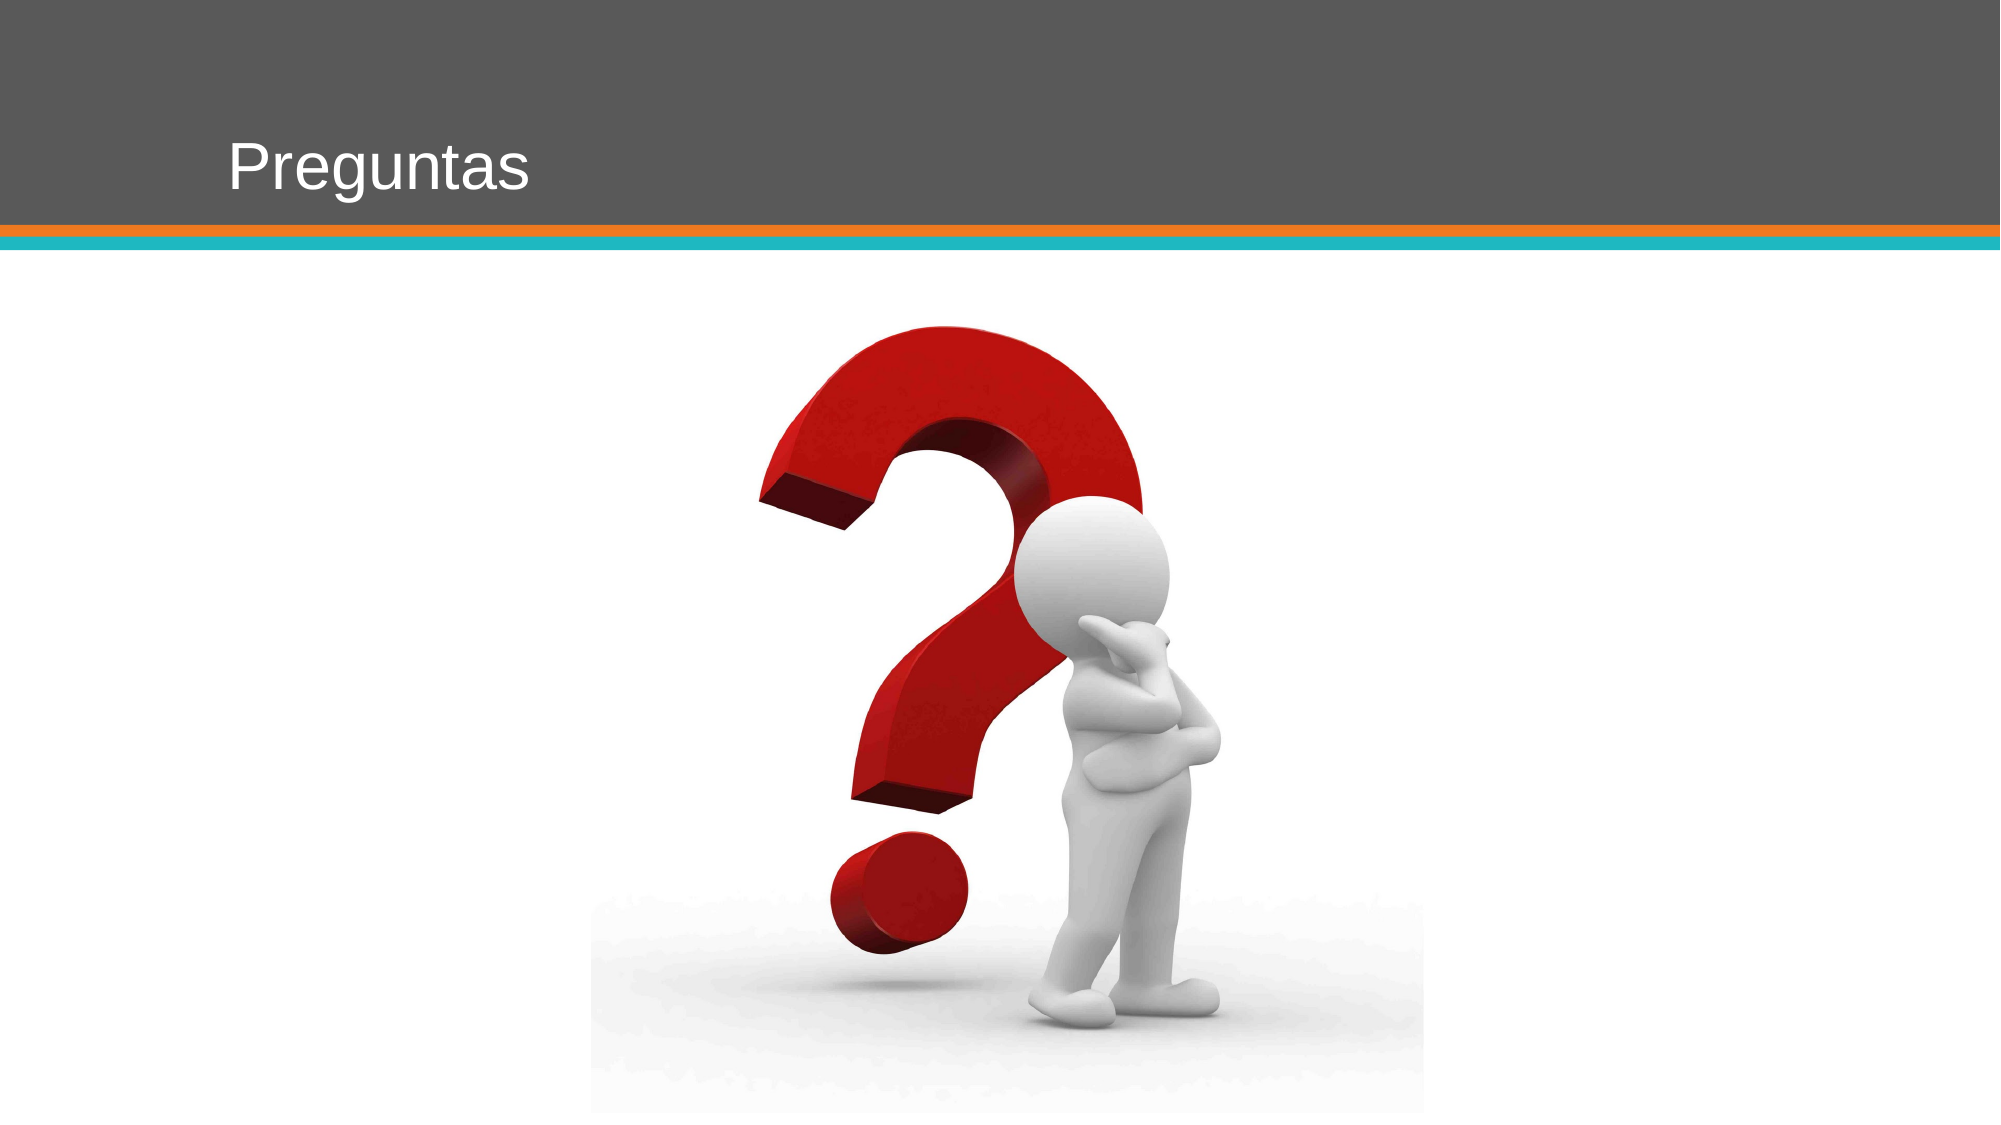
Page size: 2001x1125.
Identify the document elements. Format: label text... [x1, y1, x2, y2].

title Preguntas [212, 41, 1788, 212]
picture [591, 280, 1424, 1113]
